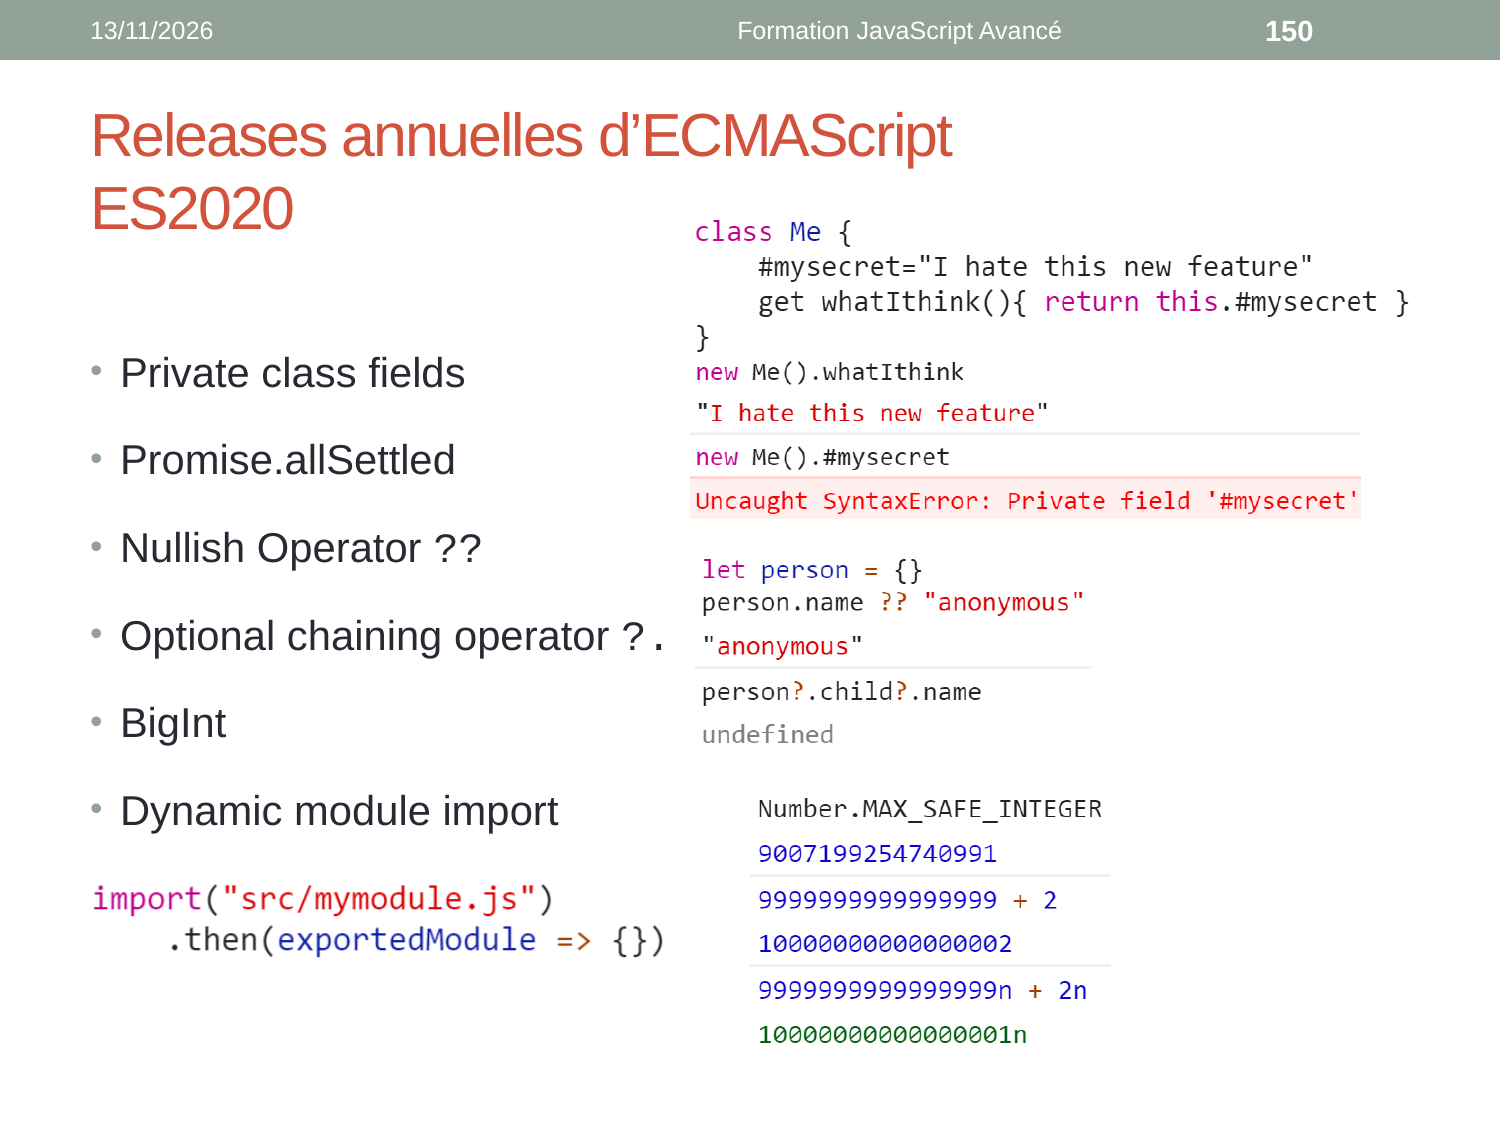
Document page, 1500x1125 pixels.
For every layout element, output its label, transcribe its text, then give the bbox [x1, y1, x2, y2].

picture [749, 786, 1111, 1052]
picture [689, 211, 1412, 520]
list Private class fields Promise.allSettled Nullish Operator ?? Optional chaining operator ?. BigInt Dynamic module import [75, 338, 1425, 1063]
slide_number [75, 3, 550, 57]
picture [88, 873, 670, 965]
picture [695, 550, 1092, 750]
title Releases annuelles d’ECMAScript ES2020 [75, 87, 1425, 250]
footer Formation JavaScript Avancé [562, 3, 1238, 57]
slide_number 150 [1250, 3, 1425, 57]
